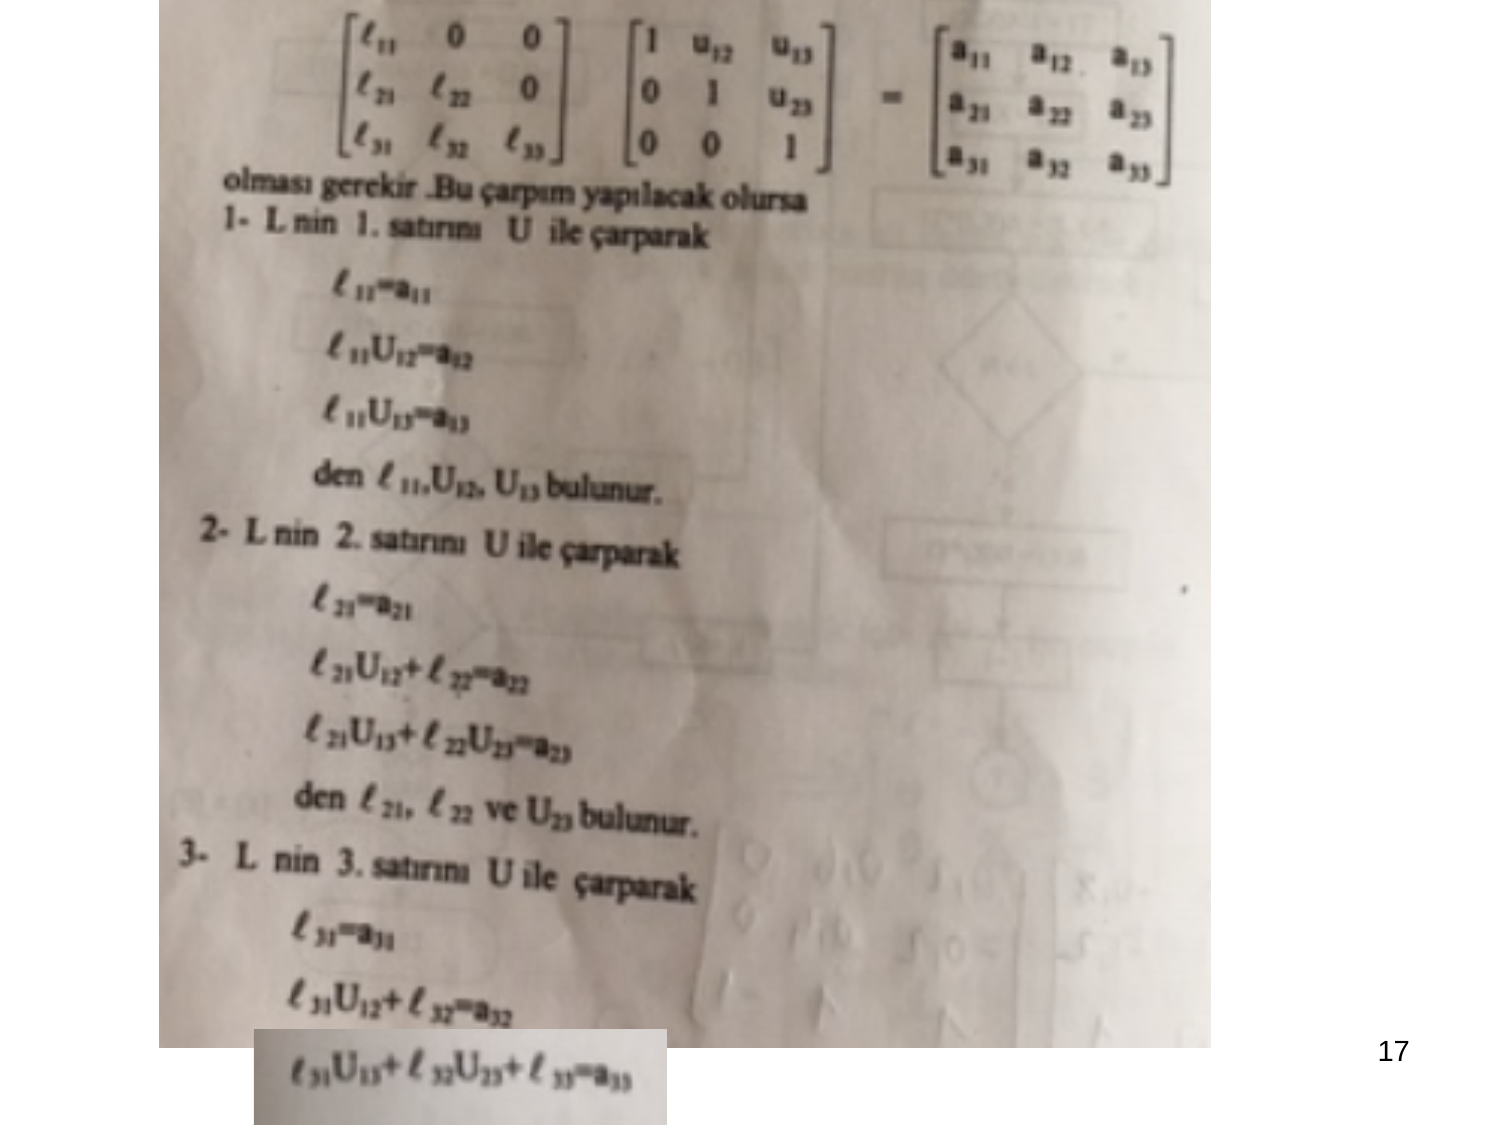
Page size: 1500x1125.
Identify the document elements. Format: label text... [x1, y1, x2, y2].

picture [159, 0, 1211, 1125]
slide_number 17 [1074, 1024, 1426, 1103]
